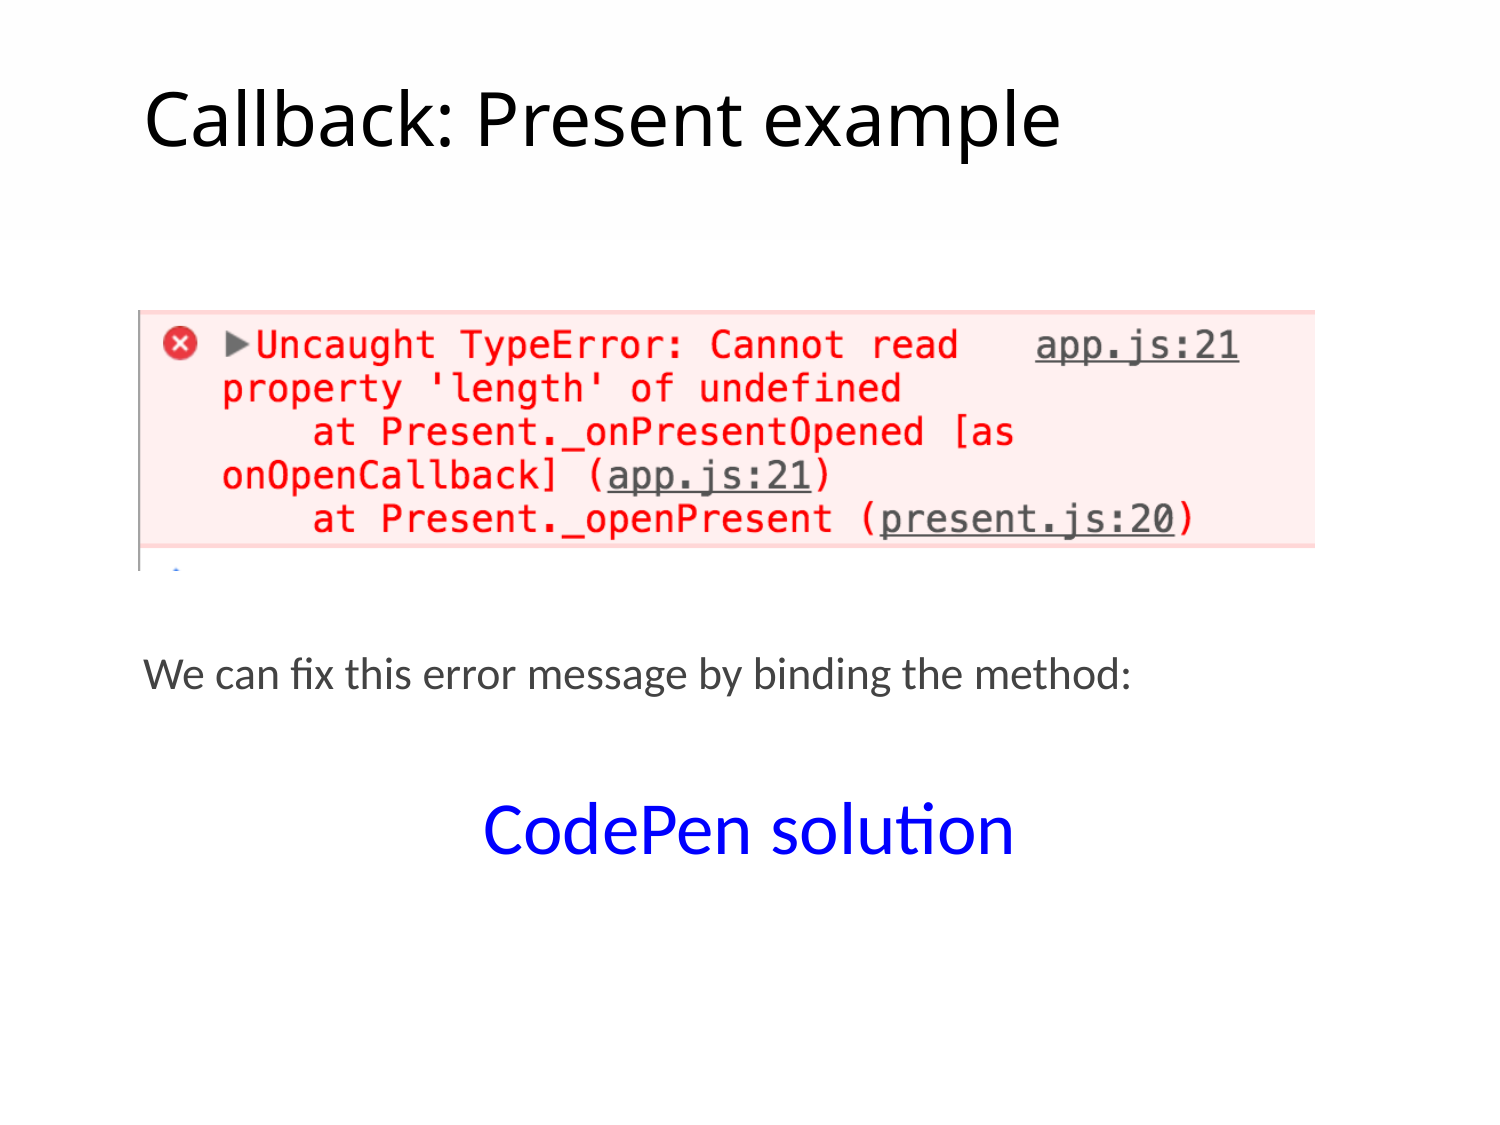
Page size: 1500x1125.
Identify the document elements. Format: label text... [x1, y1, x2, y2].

text_box Callback: Present example [128, 56, 1372, 183]
picture [138, 310, 1315, 572]
text_box We can fix this error message by binding the method: [128, 620, 1372, 702]
text_box CodePen solution [128, 751, 1372, 969]
